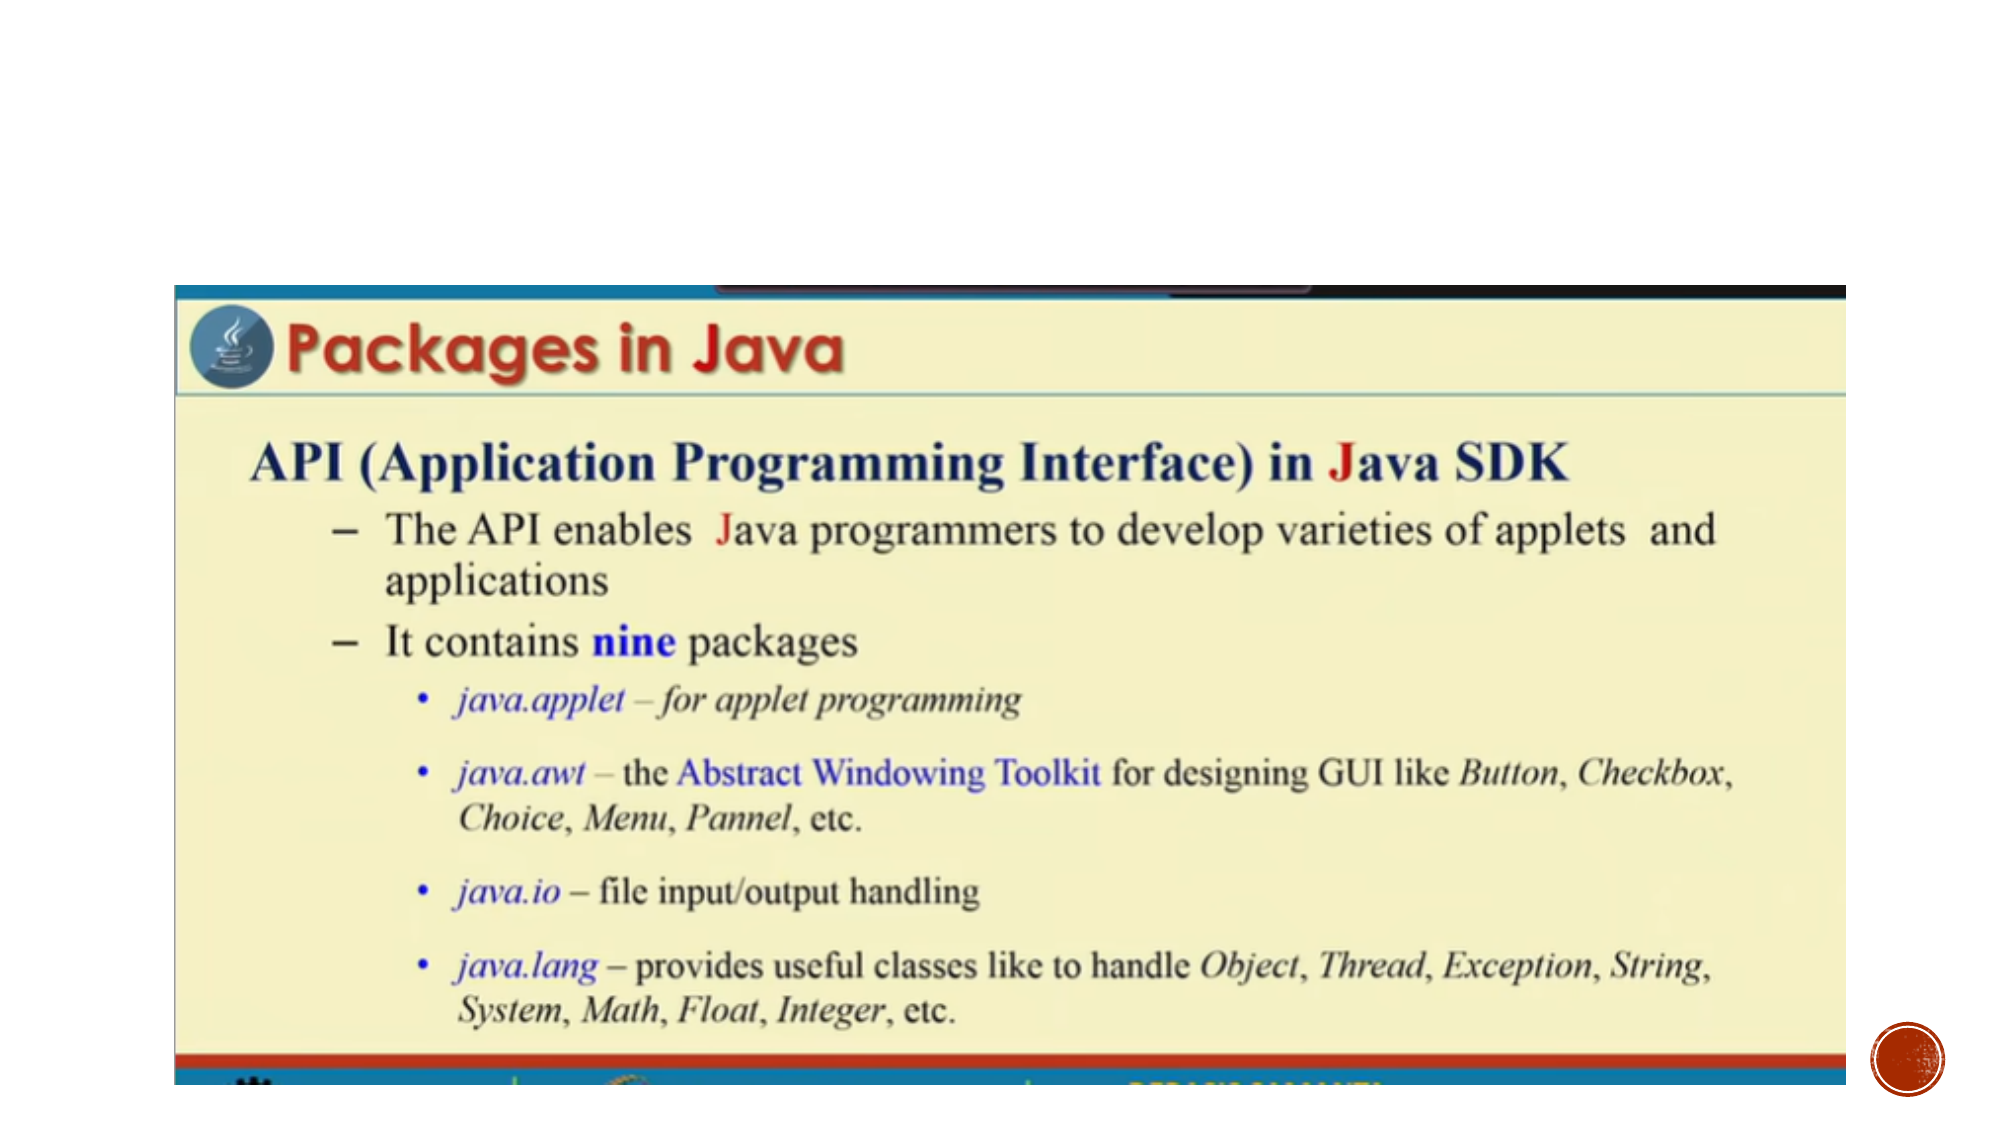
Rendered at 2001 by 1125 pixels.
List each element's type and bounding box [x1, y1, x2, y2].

list [181, 286, 1843, 1082]
